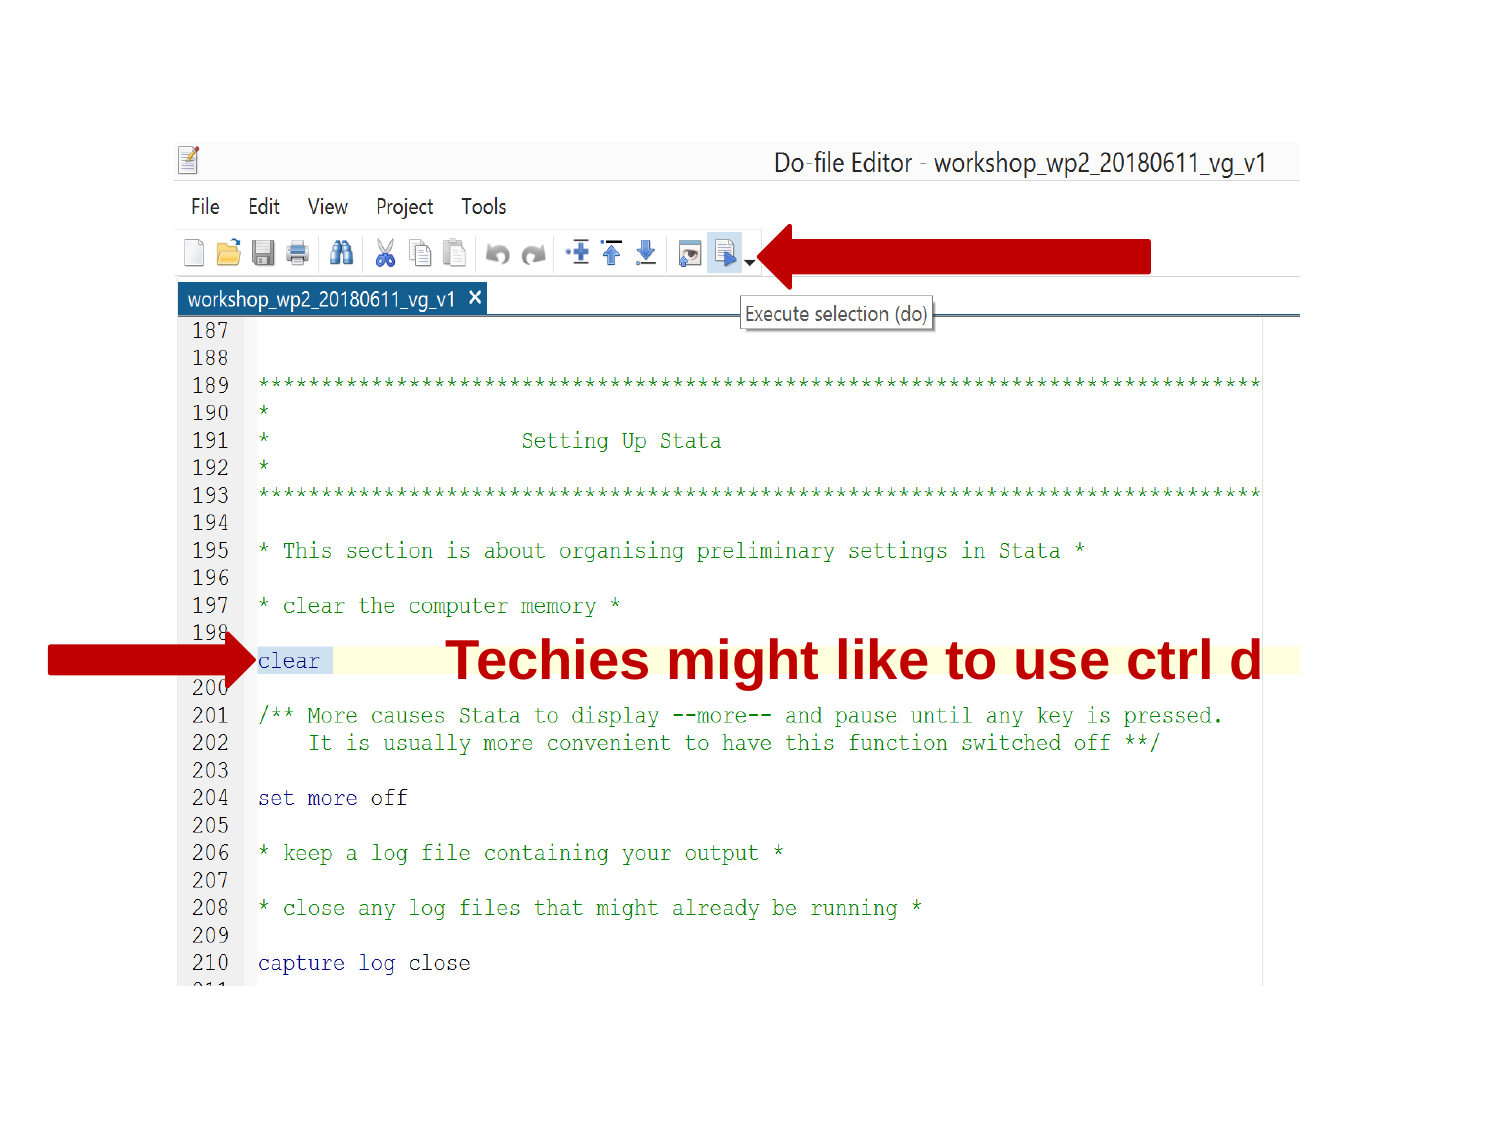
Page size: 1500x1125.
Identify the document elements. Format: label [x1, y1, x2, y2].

text_box [47, 644, 168, 676]
picture [173, 142, 1300, 987]
